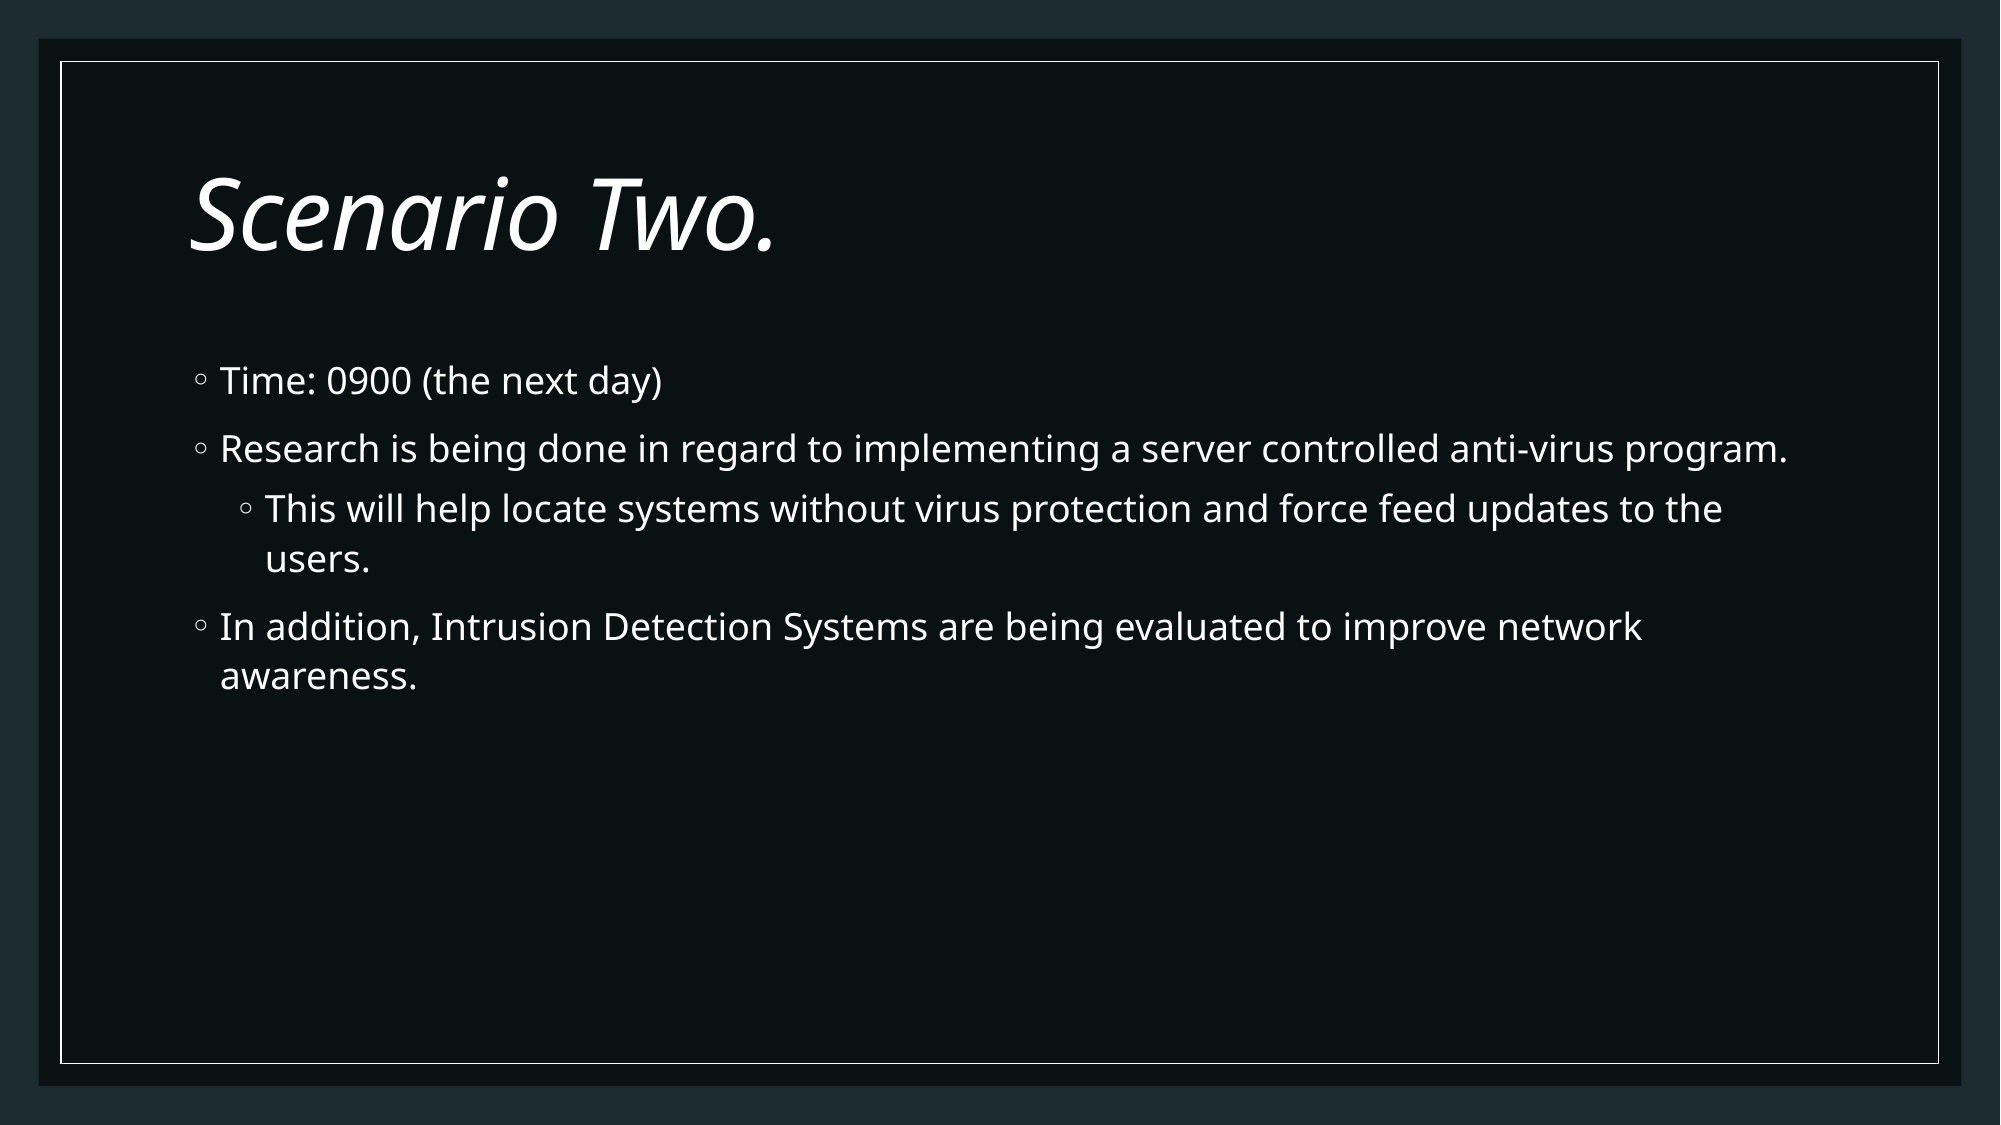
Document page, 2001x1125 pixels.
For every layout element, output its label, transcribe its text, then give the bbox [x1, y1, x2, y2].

title Scenario Two. [174, 105, 1825, 331]
list Time: 0900 (the next day) Research is being done in regard to implementing a server controlled anti-virus program. This will help locate systems without virus protection and force feed updates to the users. In addition, Intrusion Detection Systems are being evaluated to improve network awareness. [174, 345, 1825, 977]
